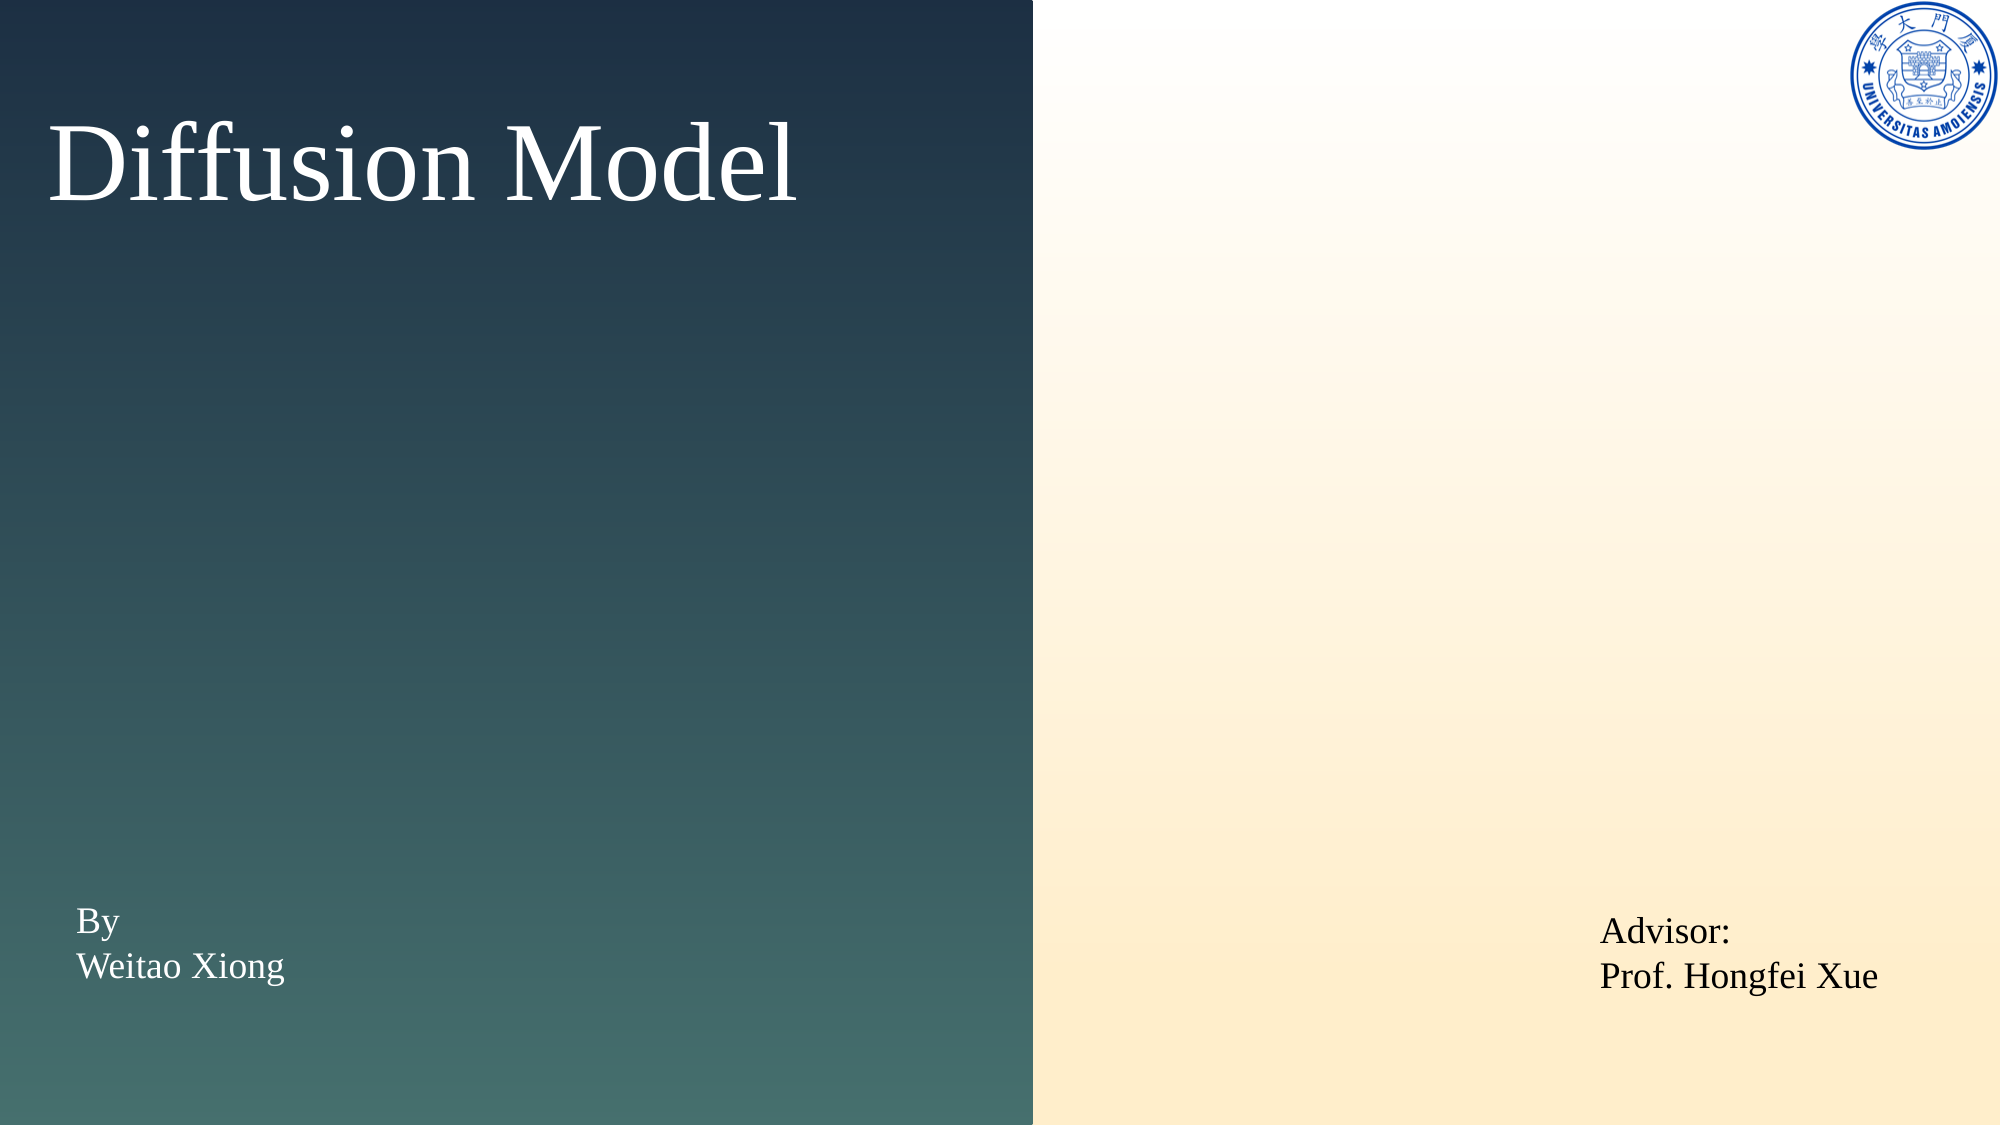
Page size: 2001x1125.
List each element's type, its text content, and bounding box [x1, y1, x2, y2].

text_box Advisor: Prof. Hongfei Xue [1585, 898, 2000, 1003]
text_box [0, 0, 1033, 1125]
picture [1847, 0, 2000, 152]
text_box Diffusion Model [32, 80, 1185, 350]
text_box By Weitao Xiong [61, 888, 349, 994]
